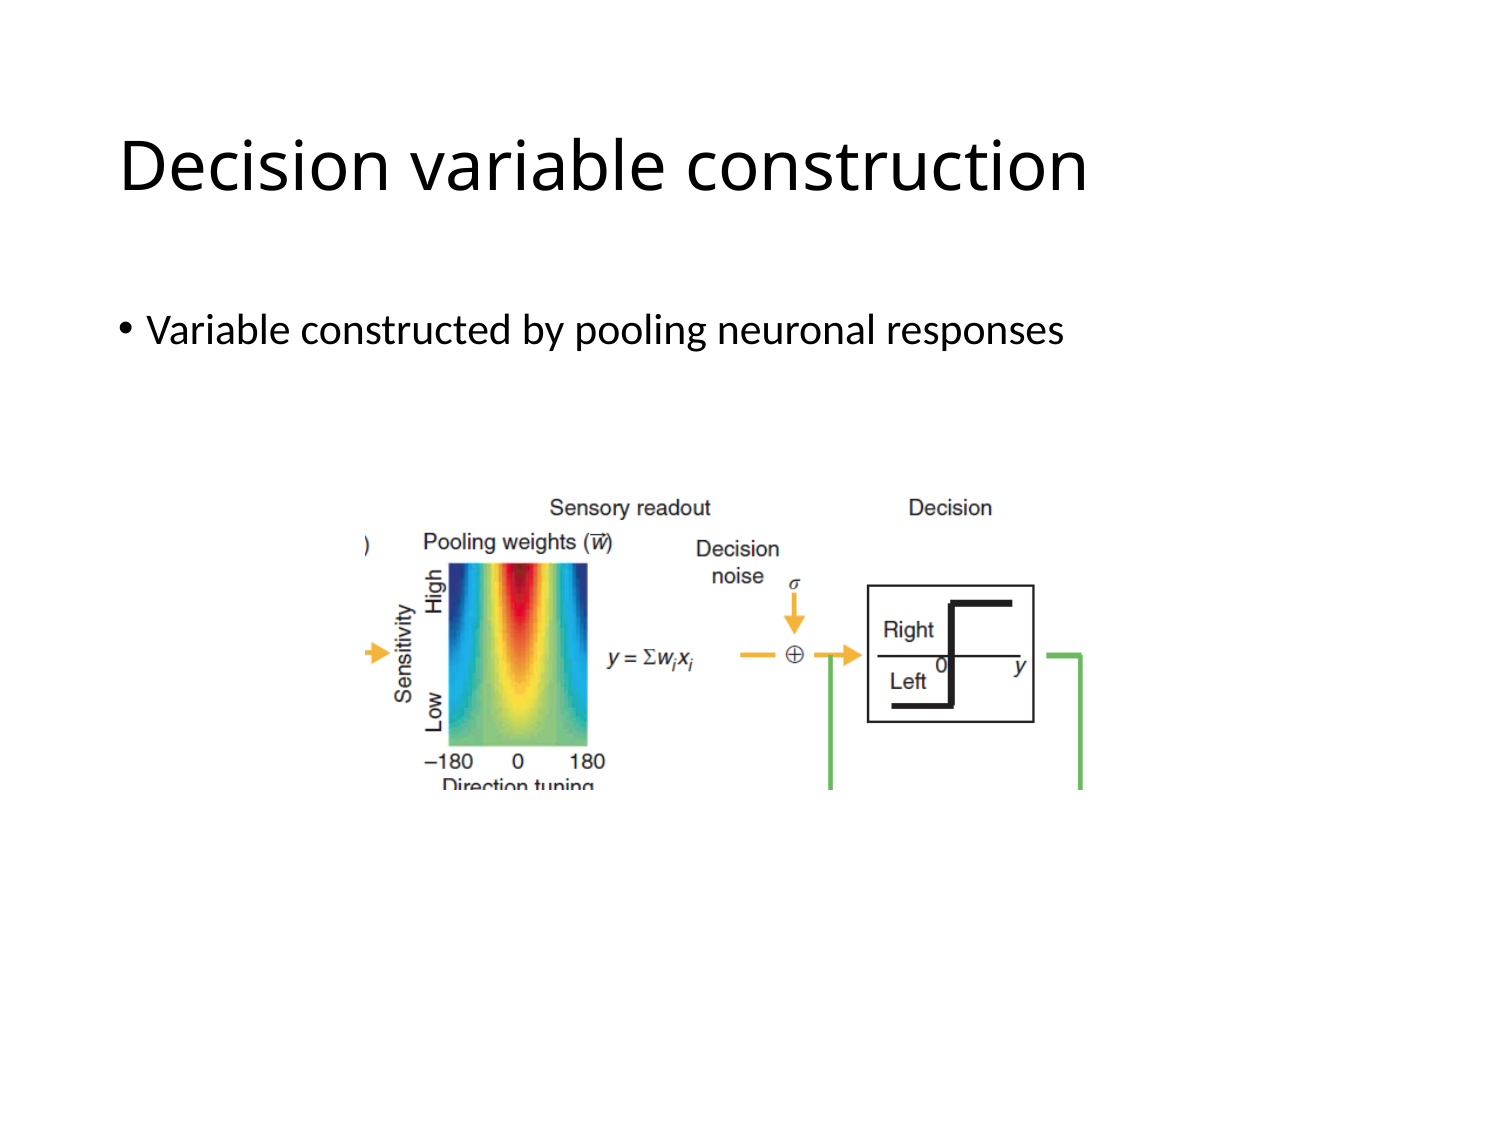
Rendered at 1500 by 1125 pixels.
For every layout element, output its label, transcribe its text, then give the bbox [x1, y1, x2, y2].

list Variable constructed by pooling neuronal responses [103, 299, 1397, 1014]
picture [365, 459, 1125, 790]
title Decision variable construction [103, 59, 1397, 278]
